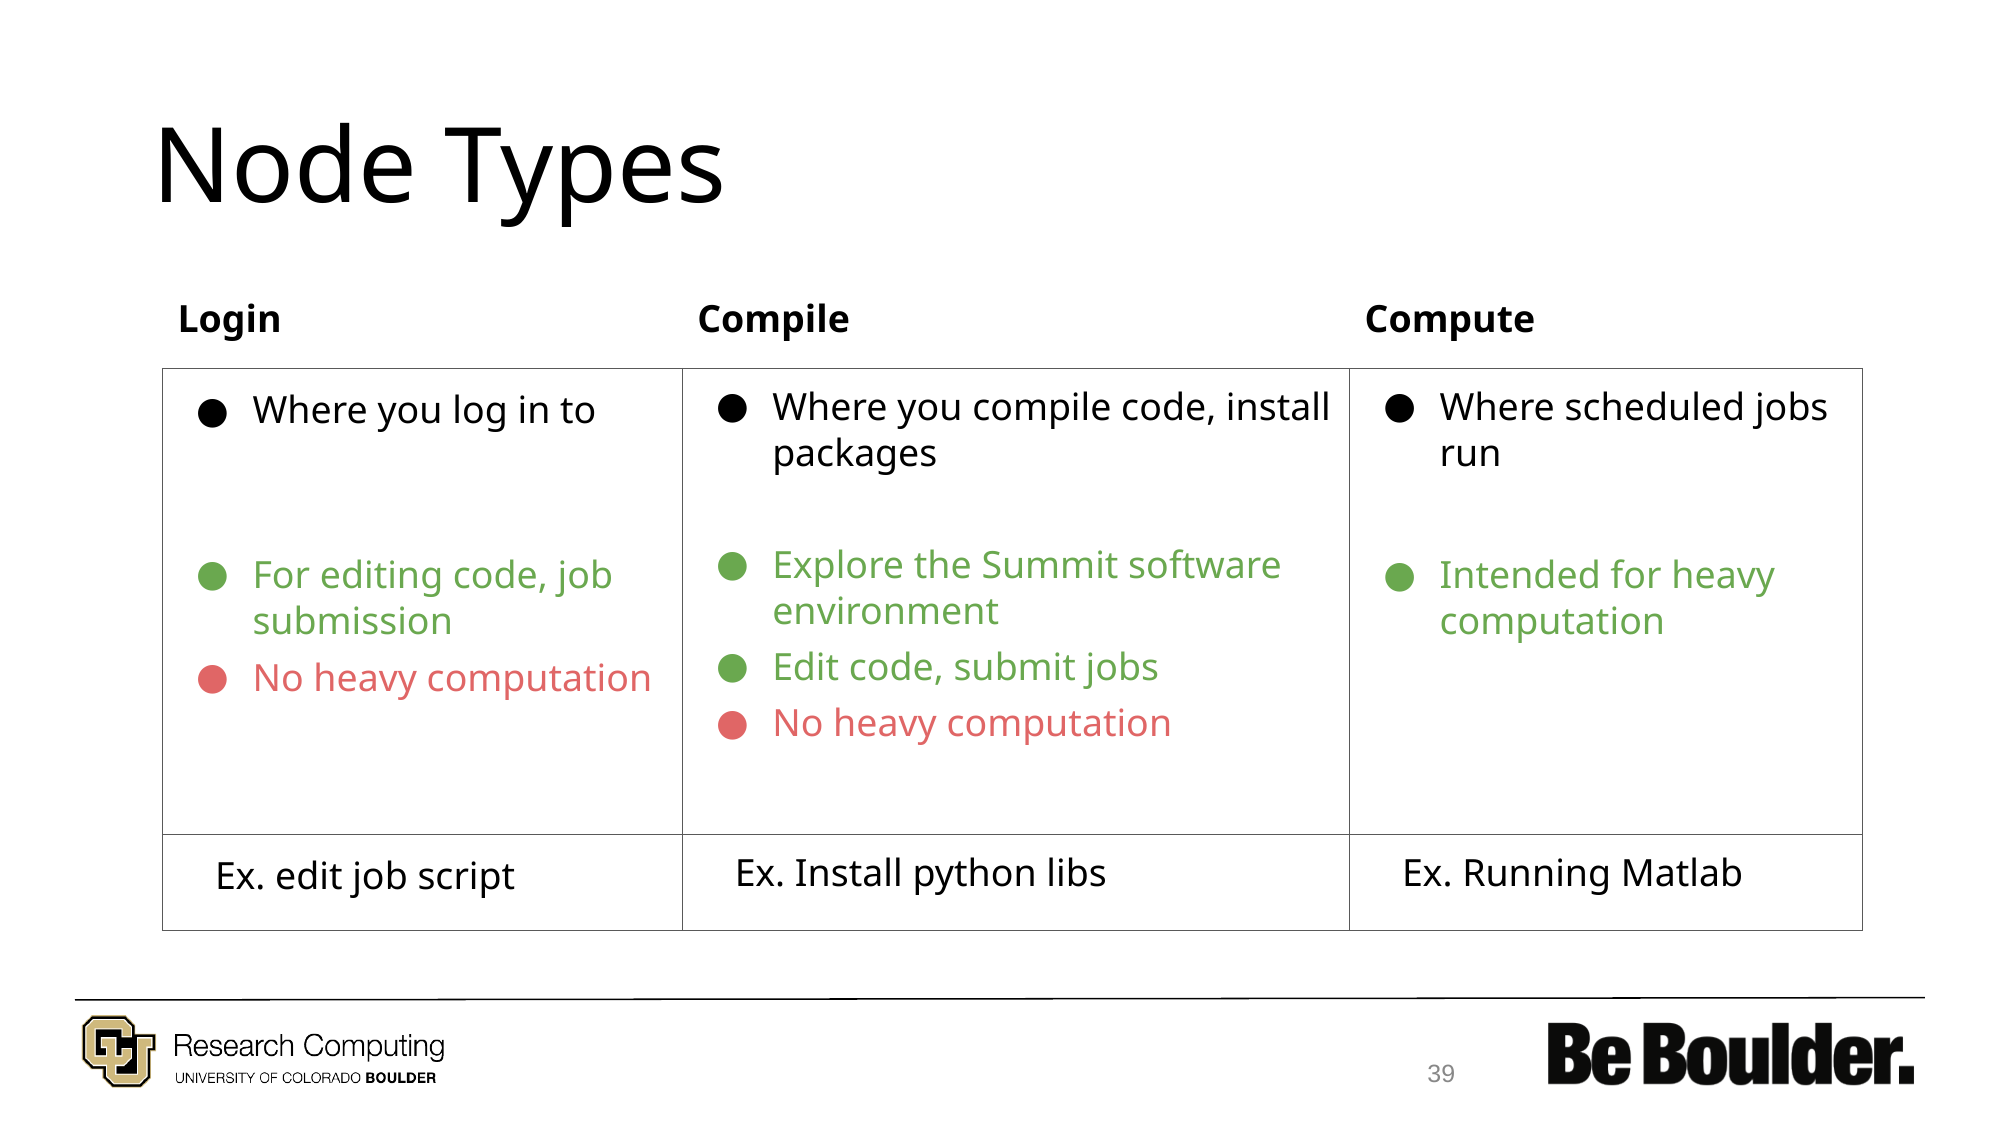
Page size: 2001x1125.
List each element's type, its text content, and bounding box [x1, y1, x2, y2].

table_cell Where you compile code, install packages Explore the Summit software environment Edit code, submit jobs No heavy computation [683, 369, 1349, 834]
table_cell Where you log in to For editing code, job submission No heavy computation [163, 369, 682, 834]
picture [81, 1015, 444, 1088]
slide_number ‹#› [1412, 1042, 1525, 1103]
table_cell Ex. edit job script [163, 835, 682, 930]
table_cell Where scheduled jobs run Intended for heavy computation [1350, 369, 1862, 834]
table_header Compile [683, 278, 1349, 368]
table_cell Ex. Install python libs [683, 835, 1349, 930]
picture [1524, 1015, 1938, 1088]
table_cell Ex. Running Matlab [1350, 835, 1862, 930]
table_header Compute [1350, 278, 1862, 368]
table_header Login [163, 278, 682, 368]
title Node Types [137, 59, 1863, 278]
